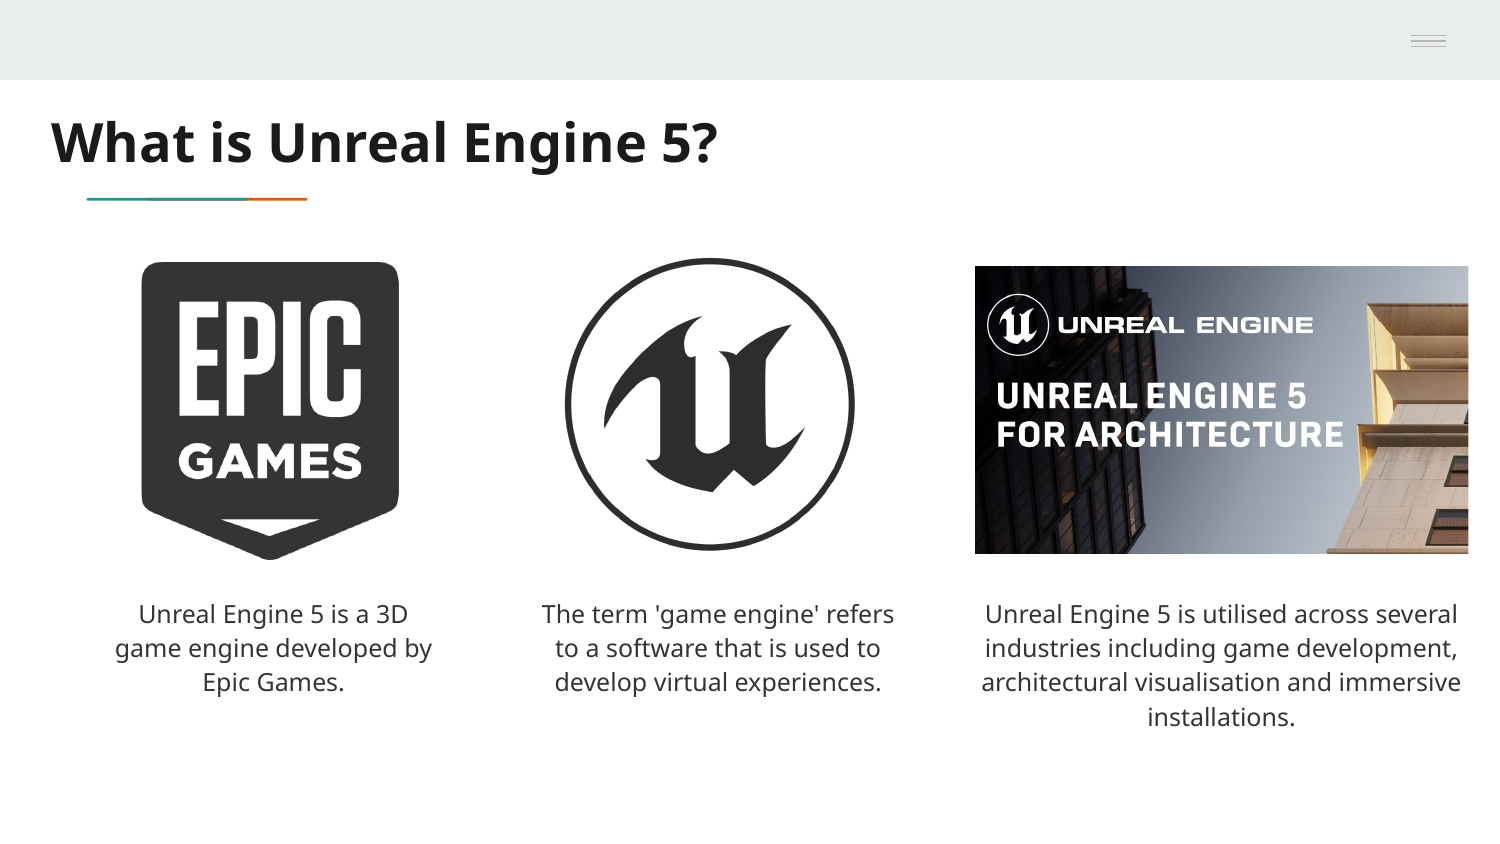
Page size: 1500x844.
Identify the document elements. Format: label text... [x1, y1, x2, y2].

list Unreal Engine 5 is utilised across several industries including game development, architectural visualisation and immersive installations. [954, 578, 1490, 720]
picture [115, 255, 421, 566]
picture [974, 266, 1469, 555]
list Unreal Engine 5 is a 3D game engine developed by Epic Games. [96, 578, 451, 720]
picture [507, 255, 913, 566]
list The term 'game engine' refers to a software that is used to develop virtual experiences. [516, 578, 921, 758]
title What is Unreal Engine 5? [36, 93, 1298, 182]
